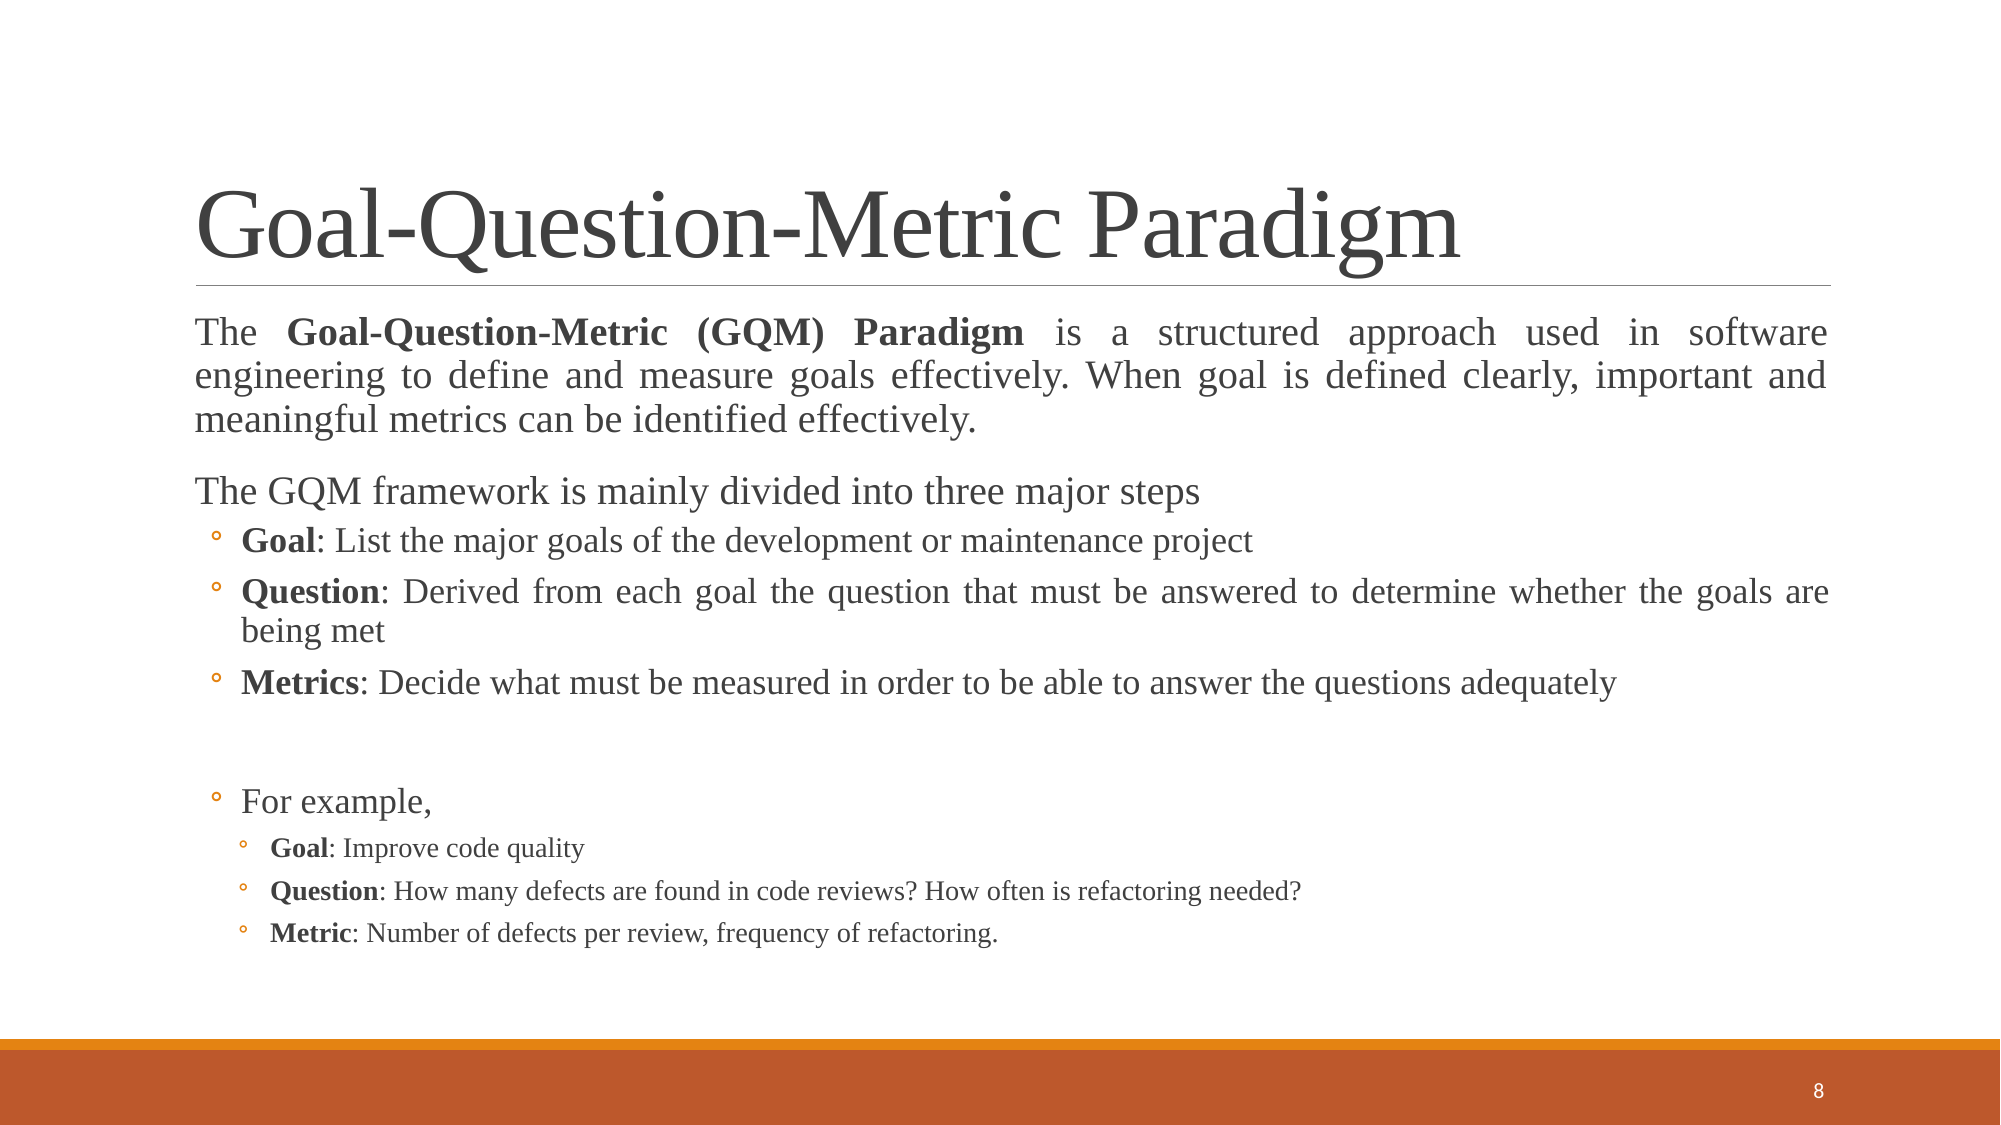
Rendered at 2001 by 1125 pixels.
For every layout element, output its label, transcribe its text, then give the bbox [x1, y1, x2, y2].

list The Goal-Question-Metric (GQM) Paradigm is a structured approach used in software engineering to define and measure goals effectively. When goal is defined clearly, important and meaningful metrics can be identified effectively. The GQM framework is mainly divided into three major steps Goal: List the major goals of the development or maintenance project Question: Derived from each goal the question that must be answered to determine whether the goals are being met Metrics: Decide what must be measured in order to be able to answer the questions adequately For example, Goal: Improve code quality Question: How many defects are found in code reviews? How often is refactoring needed? Metric: Number of defects per review, frequency of refactoring. [180, 302, 1830, 963]
title Goal-Question-Metric Paradigm [180, 47, 1830, 285]
slide_number 8 [1624, 1059, 1840, 1120]
